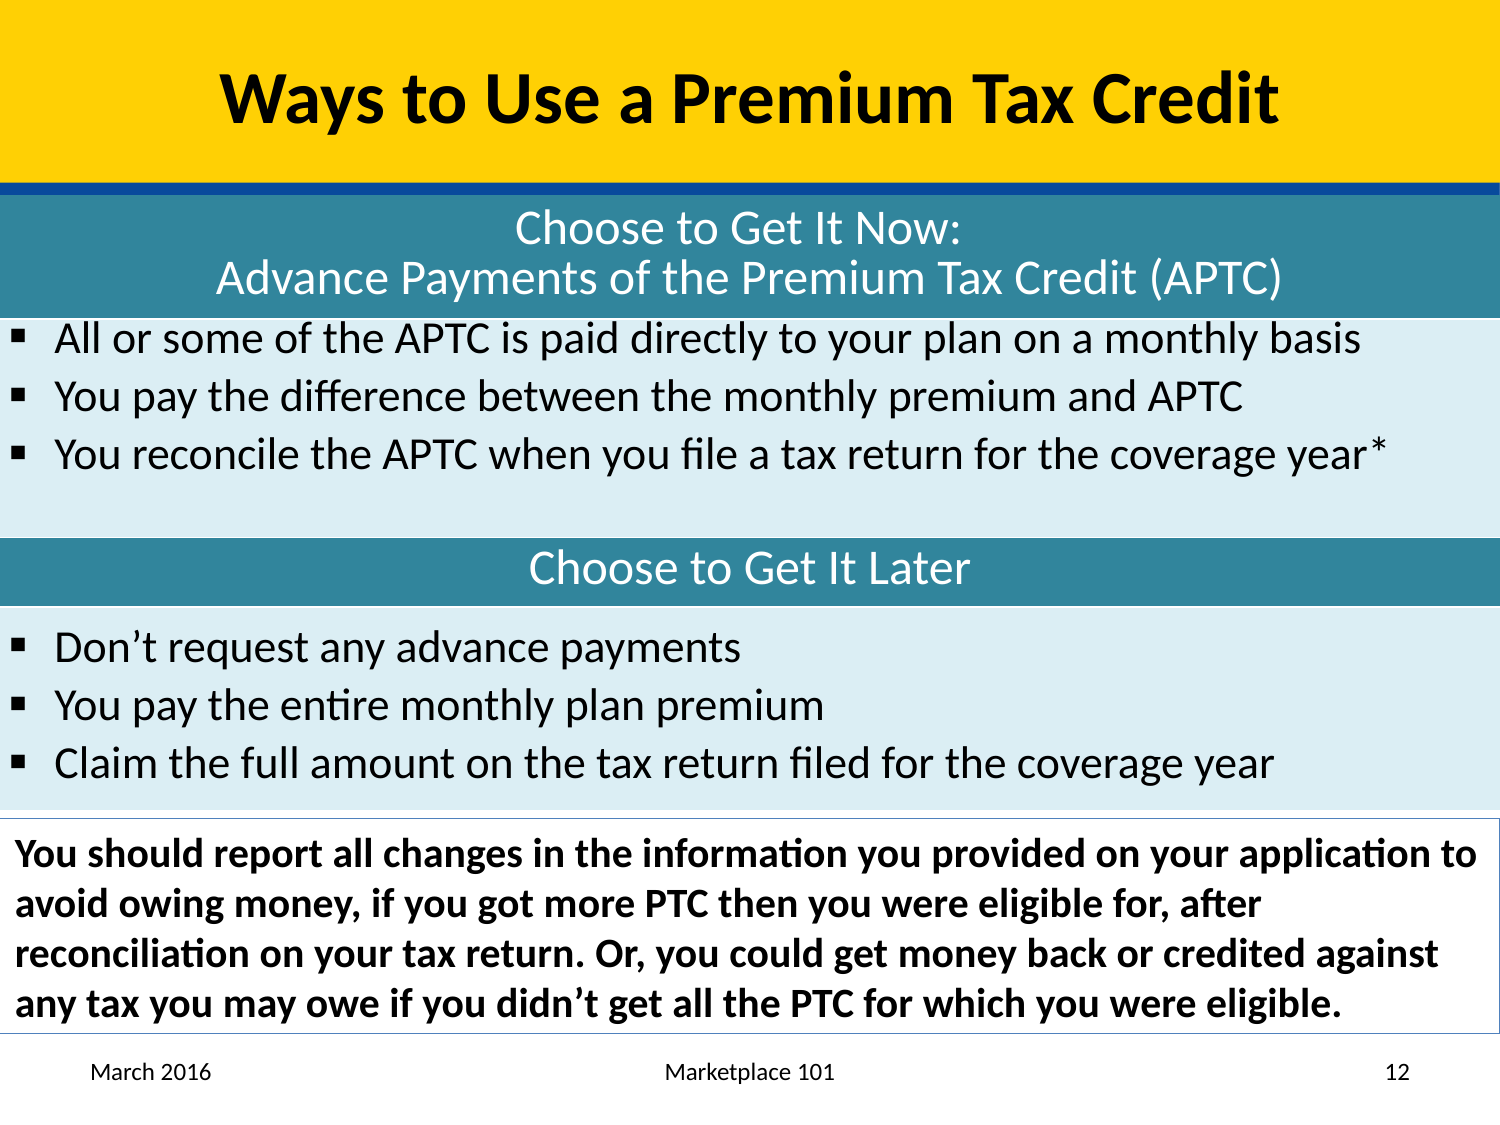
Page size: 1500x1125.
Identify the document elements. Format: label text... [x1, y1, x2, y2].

table_header Choose to Get It Now: Advance Payments of the Premium Tax Credit (APTC) [0, 195, 1500, 318]
title Ways to Use a Premium Tax Credit [0, 0, 1500, 188]
slide_number 12 [1075, 1040, 1425, 1100]
table_cell Choose to Get It Later [0, 538, 1500, 606]
text_box You should report all changes in the information you provided on your application to avoid owing money, if you got more PTC then you were eligible for, after reconciliation on your tax return. Or, you could get money back or credited against any tax you may owe if you didn’t get all the PTC for which you were eligible. [0, 818, 1500, 1034]
table_cell All or some of the APTC is paid directly to your plan on a monthly basis You pay the difference between the monthly premium and APTC You reconcile the APTC when you file a tax return for the coverage year* [0, 320, 1500, 537]
footer Marketplace 101 [425, 1040, 1075, 1100]
table_cell Don’t request any advance payments You pay the entire monthly plan premium Claim the full amount on the tax return filed for the coverage year [0, 608, 1500, 810]
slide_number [75, 1040, 425, 1100]
